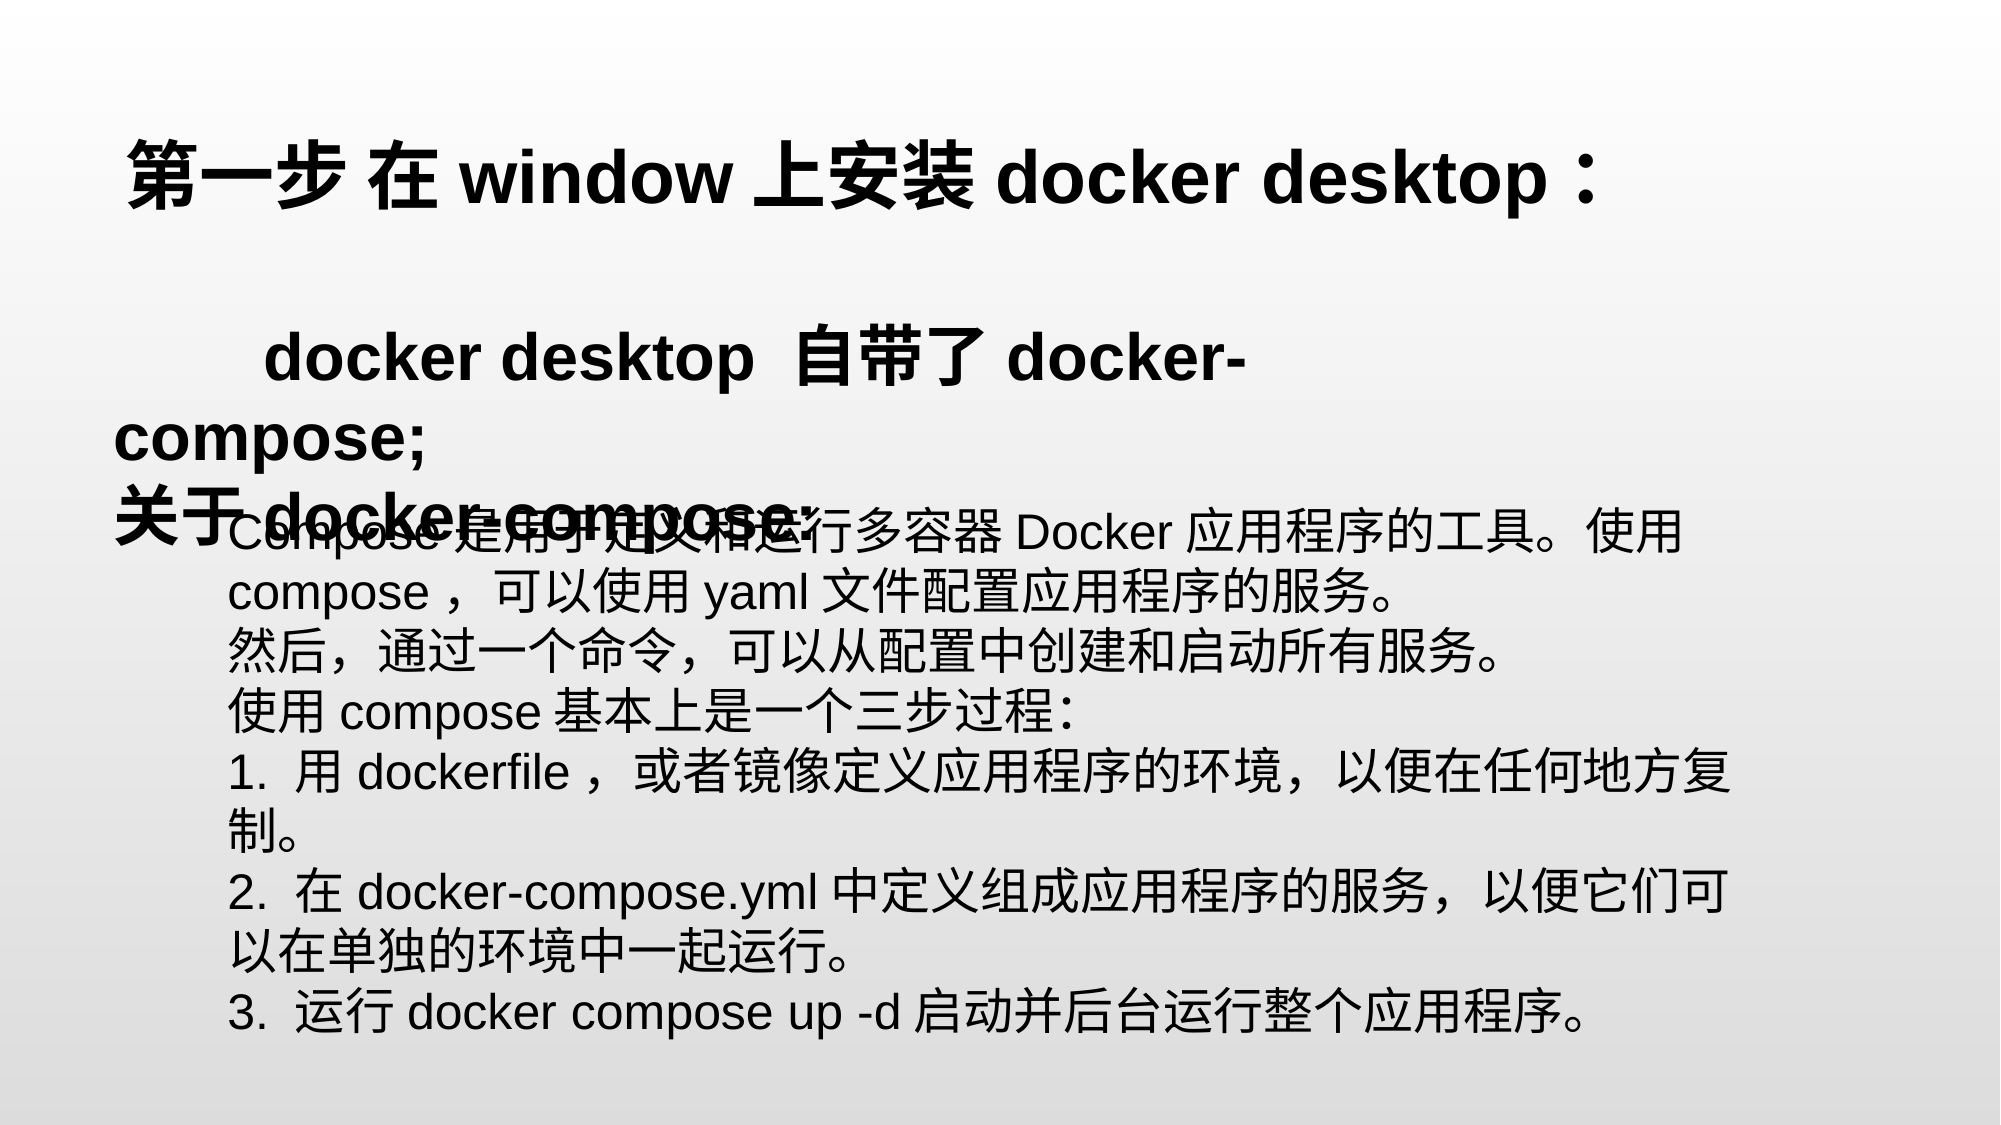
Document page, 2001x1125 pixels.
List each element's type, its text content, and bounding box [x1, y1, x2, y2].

text_box ​ docker desktop 自带了docker-compose; 关于docker-compose: [98, 306, 1569, 562]
text_box 第一步 在window上安装docker desktop： [109, 120, 1832, 226]
text_box Compose是用于定义和运行多容器Docker应用程序的工具。使用compose，可以使用yaml文件配置应用程序的服务。 然后，通过一个命令，可以从配置中创建和启动所有服务。 使用compose基本上是一个三步过程： 1. 用dockerfile，或者镜像定义应用程序的环境，以便在任何地方复制。 2. 在docker-compose.yml中定义组成应用程序的服务，以便它们可以在单独的环境中一起运行。 3. 运行docker compose up -d启动并后台运行整个应用程序。 [212, 492, 1788, 1048]
